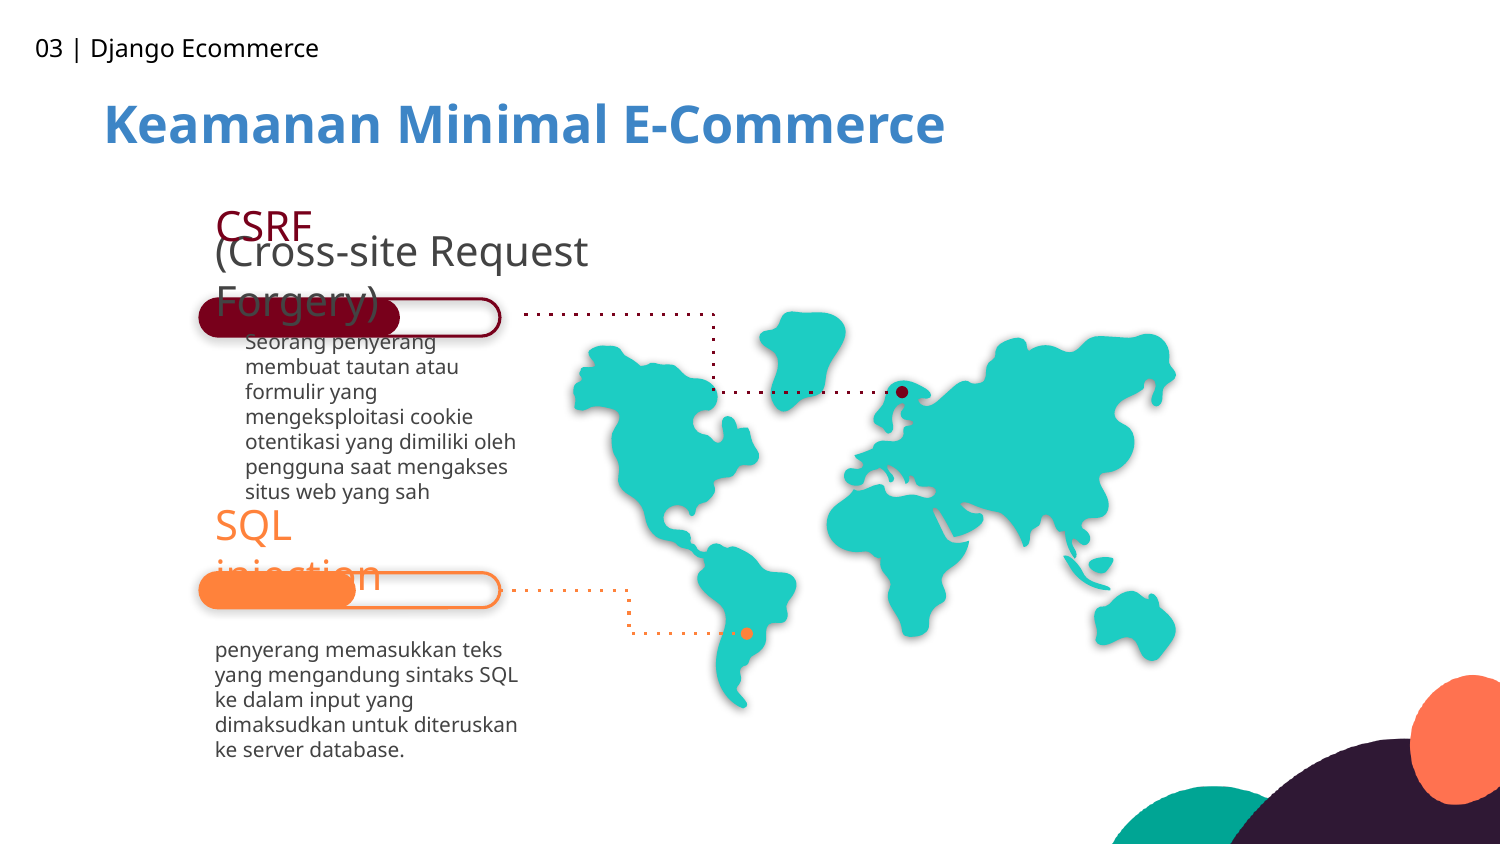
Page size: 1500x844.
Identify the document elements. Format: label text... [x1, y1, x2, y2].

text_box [199, 199, 903, 485]
text_box 03 | Django Ecommerce [19, 10, 549, 86]
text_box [199, 524, 748, 767]
picture [0, 0, 1500, 844]
title Keamanan Minimal E-Commerce [88, 76, 1372, 172]
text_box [572, 311, 1177, 709]
